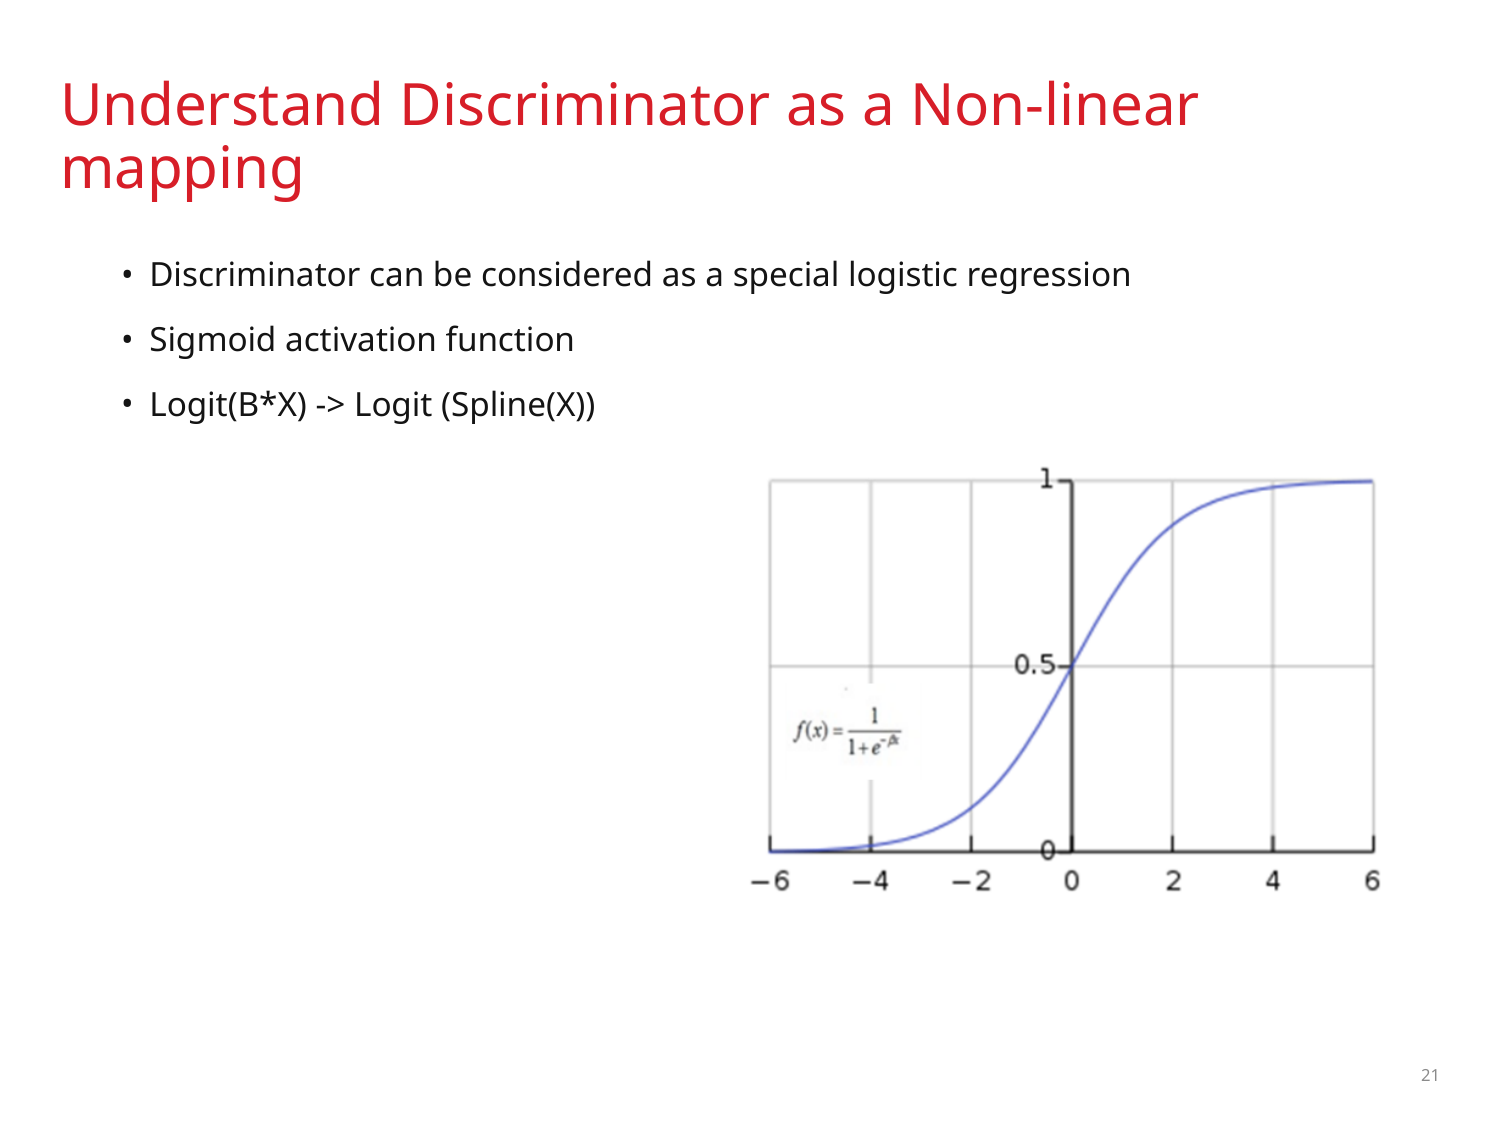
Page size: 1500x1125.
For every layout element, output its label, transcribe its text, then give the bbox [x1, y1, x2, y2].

text_box Discriminator can be considered as a special logistic regression Sigmoid activation function Logit(B*X) -> Logit (Spline(X)) [121, 253, 1134, 424]
title Understand Discriminator as a Non-linear mapping [60, 75, 1440, 163]
picture [716, 424, 1413, 915]
slide_number 21 [1380, 1050, 1440, 1088]
